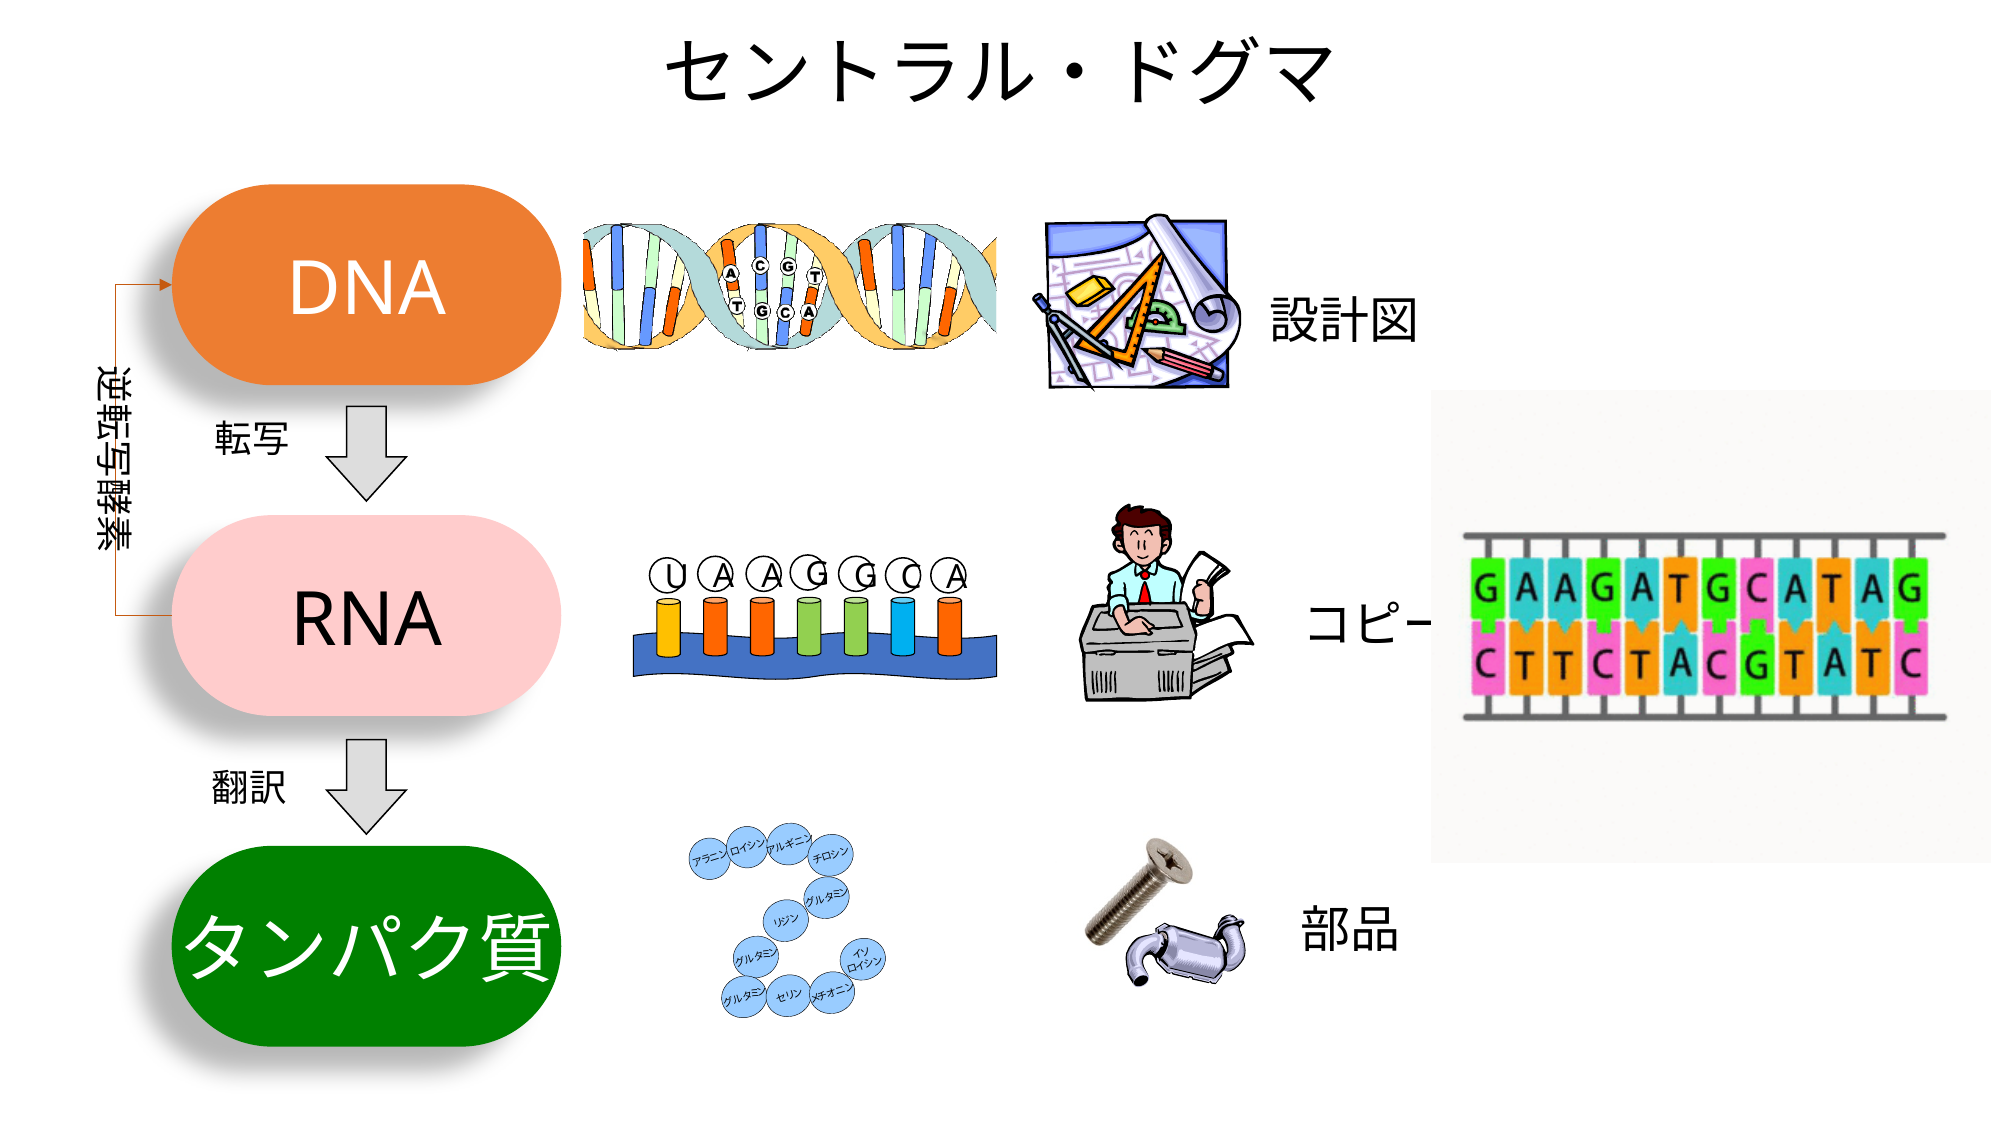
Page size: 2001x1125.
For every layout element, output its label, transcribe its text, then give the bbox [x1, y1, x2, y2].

text_box コピー [1288, 585, 1431, 661]
text_box [655, 597, 682, 659]
text_box A [929, 556, 967, 594]
text_box [842, 596, 869, 657]
text_box A [696, 555, 734, 593]
text_box 逆転写酵素 [69, 320, 145, 599]
text_box RNA [171, 515, 562, 716]
text_box 部品 [1285, 890, 1478, 966]
text_box G [789, 553, 827, 592]
text_box [889, 596, 916, 657]
picture [1055, 808, 1247, 988]
text_box 翻訳 [196, 756, 346, 817]
text_box [936, 596, 963, 657]
text_box G [837, 555, 875, 593]
text_box [632, 631, 998, 681]
text_box [346, 739, 407, 835]
text_box [749, 596, 776, 657]
text_box A [745, 555, 783, 593]
picture [1031, 210, 1245, 395]
text_box セントラル・ドグマ [365, 31, 1635, 109]
text_box [795, 596, 822, 657]
text_box [335, 406, 407, 502]
text_box C [884, 556, 922, 594]
picture [694, 818, 873, 1025]
text_box 設計図 [1254, 280, 1520, 356]
picture [573, 222, 997, 352]
picture [1078, 503, 1255, 702]
text_box U [648, 556, 686, 594]
text_box [702, 596, 729, 657]
text_box タンパク質 [171, 845, 562, 1047]
text_box 転写 [199, 407, 360, 467]
picture [1431, 390, 1991, 863]
text_box DNA [171, 184, 562, 386]
